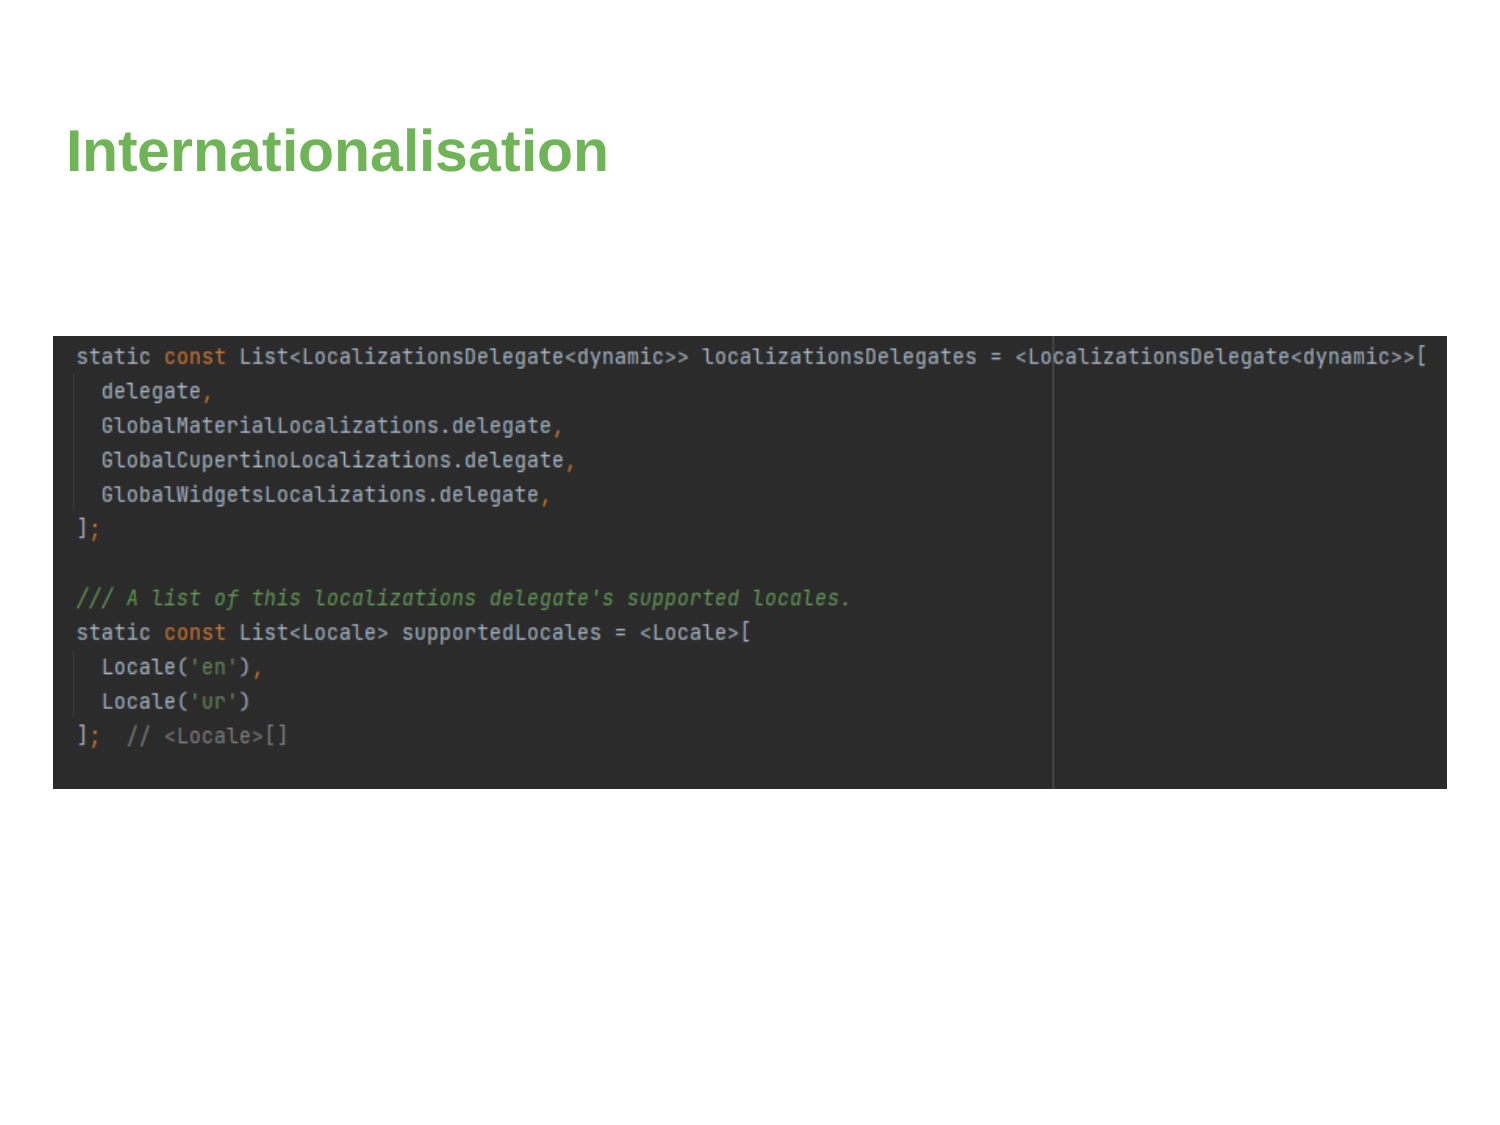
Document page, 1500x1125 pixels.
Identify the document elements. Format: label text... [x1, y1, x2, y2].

picture [53, 336, 1447, 789]
title Internationalisation [51, 97, 1449, 223]
